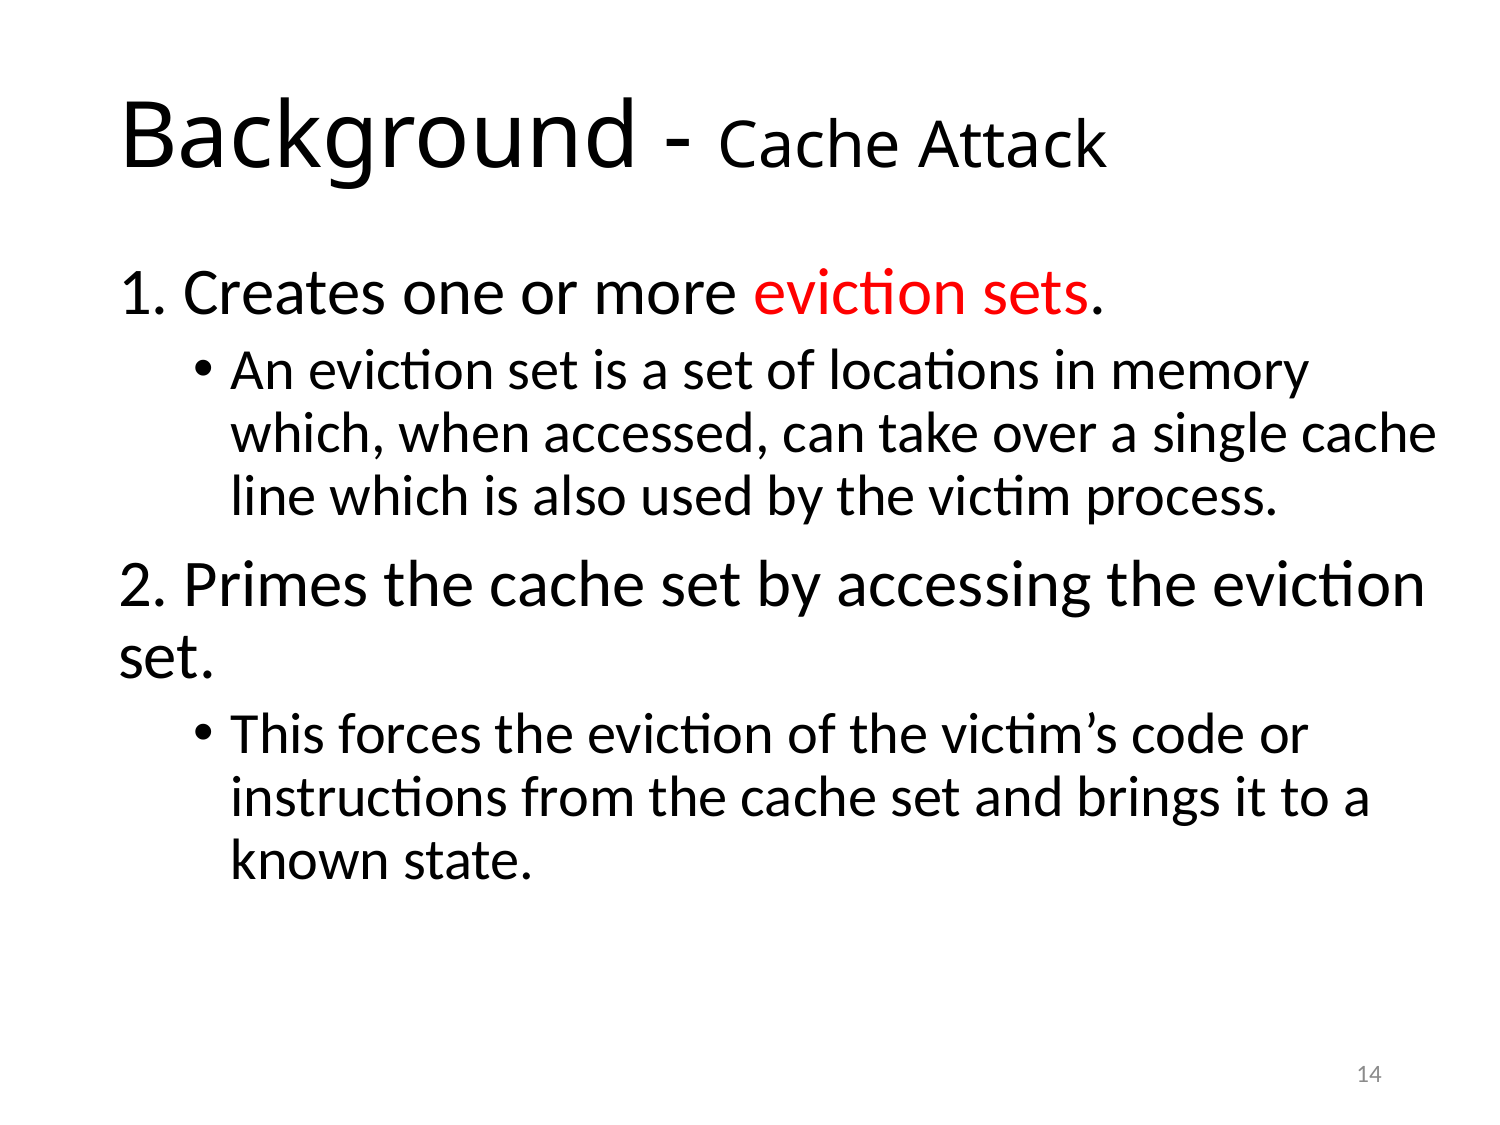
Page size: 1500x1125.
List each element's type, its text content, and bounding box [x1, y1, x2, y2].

list 1. Creates one or more eviction sets. An eviction set is a set of locations in memory which, when accessed, can take over a single cache line which is also used by the victim process. 2. Primes the cache set by accessing the eviction set. This forces the eviction of the victim’s code or instructions from the cache set and brings it to a known state. [103, 249, 1458, 1014]
slide_number 14 [1059, 1042, 1397, 1103]
title Background - Cache Attack [103, 59, 1397, 217]
